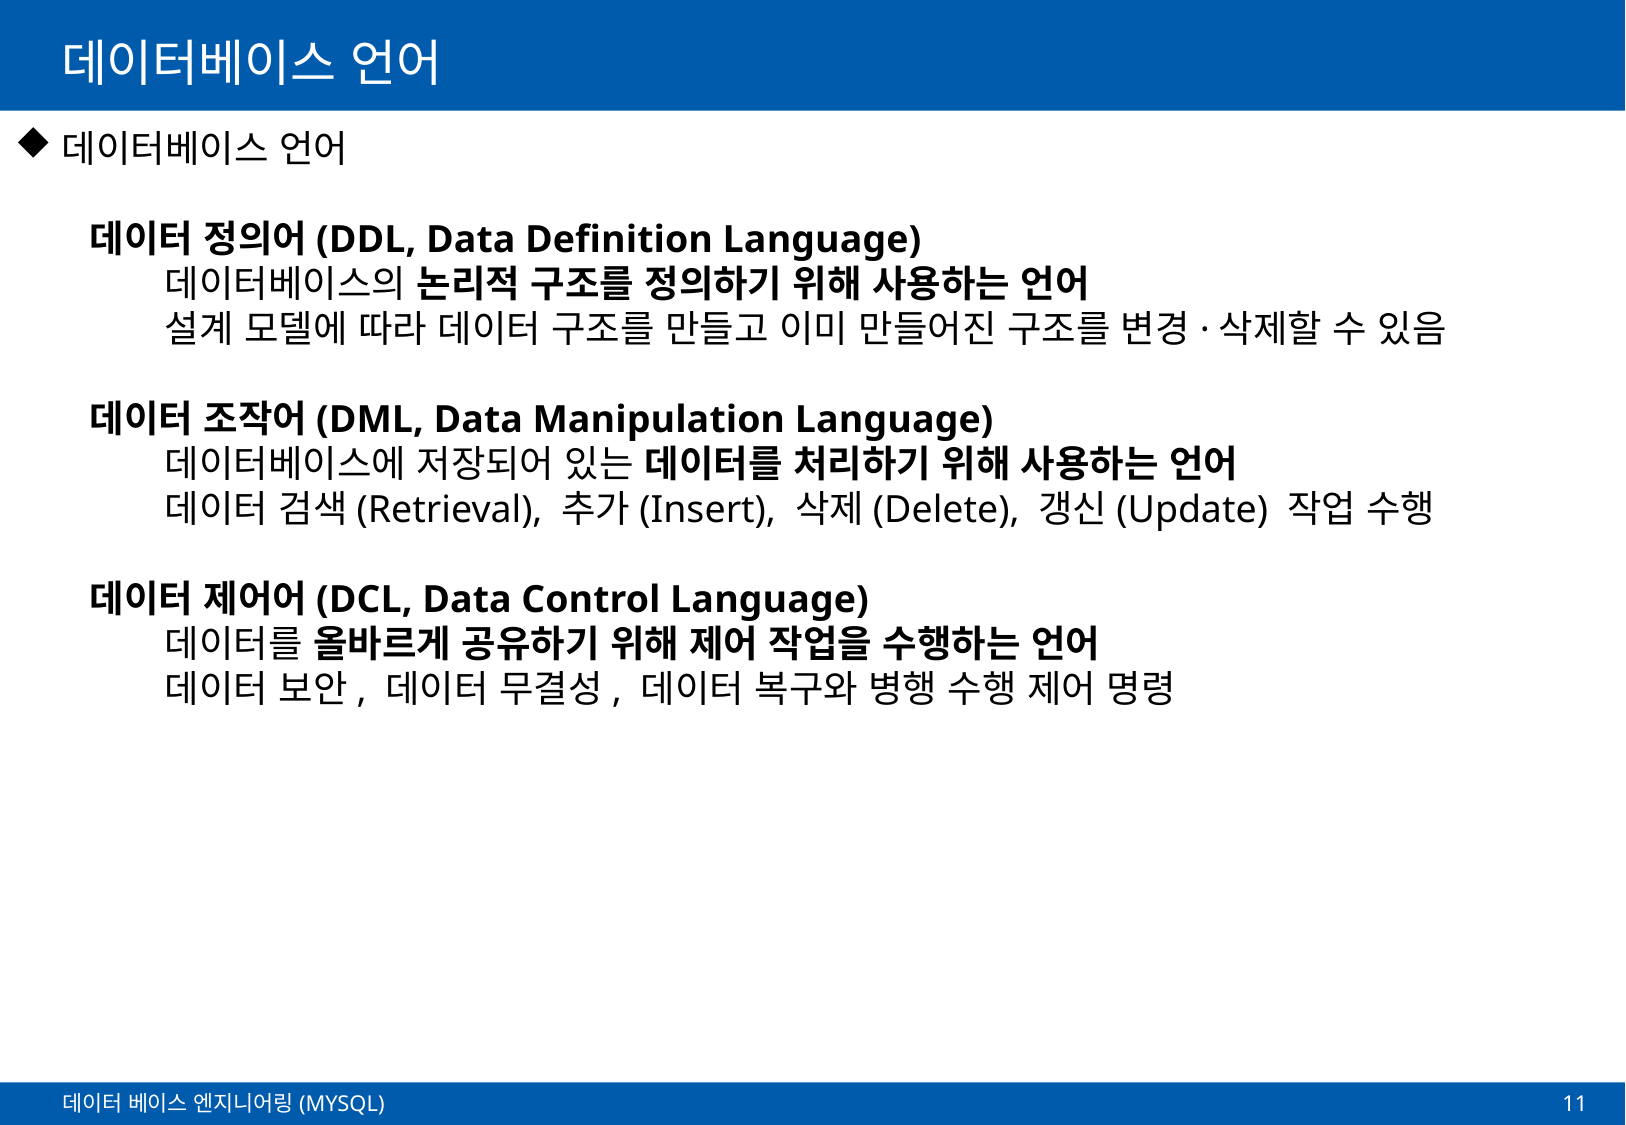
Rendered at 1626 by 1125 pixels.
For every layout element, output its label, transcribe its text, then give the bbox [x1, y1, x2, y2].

text_box 데이터베이스 언어 데이터 정의어(DDL, Data Definition Language) 데이터베이스의 논리적 구조를 정의하기 위해 사용하는 언어 설계 모델에 따라 데이터 구조를 만들고 이미 만들어진 구조를 변경·삭제할 수 있음 데이터 조작어(DML, Data Manipulation Language) 데이터베이스에 저장되어 있는 데이터를 처리하기 위해 사용하는 언어 데이터 검색(Retrieval), 추가(Insert), 삭제(Delete), 갱신(Update) 작업 수행 데이터 제어어(DCL, Data Control Language) 데이터를 올바르게 공유하기 위해 제어 작업을 수행하는 언어 데이터 보안, 데이터 무결성, 데이터 복구와 병행 수행 제어 명령 [0, 117, 1625, 1086]
slide_number 11 [1375, 1086, 1603, 1123]
title 데이터베이스 언어 [46, 37, 1581, 95]
